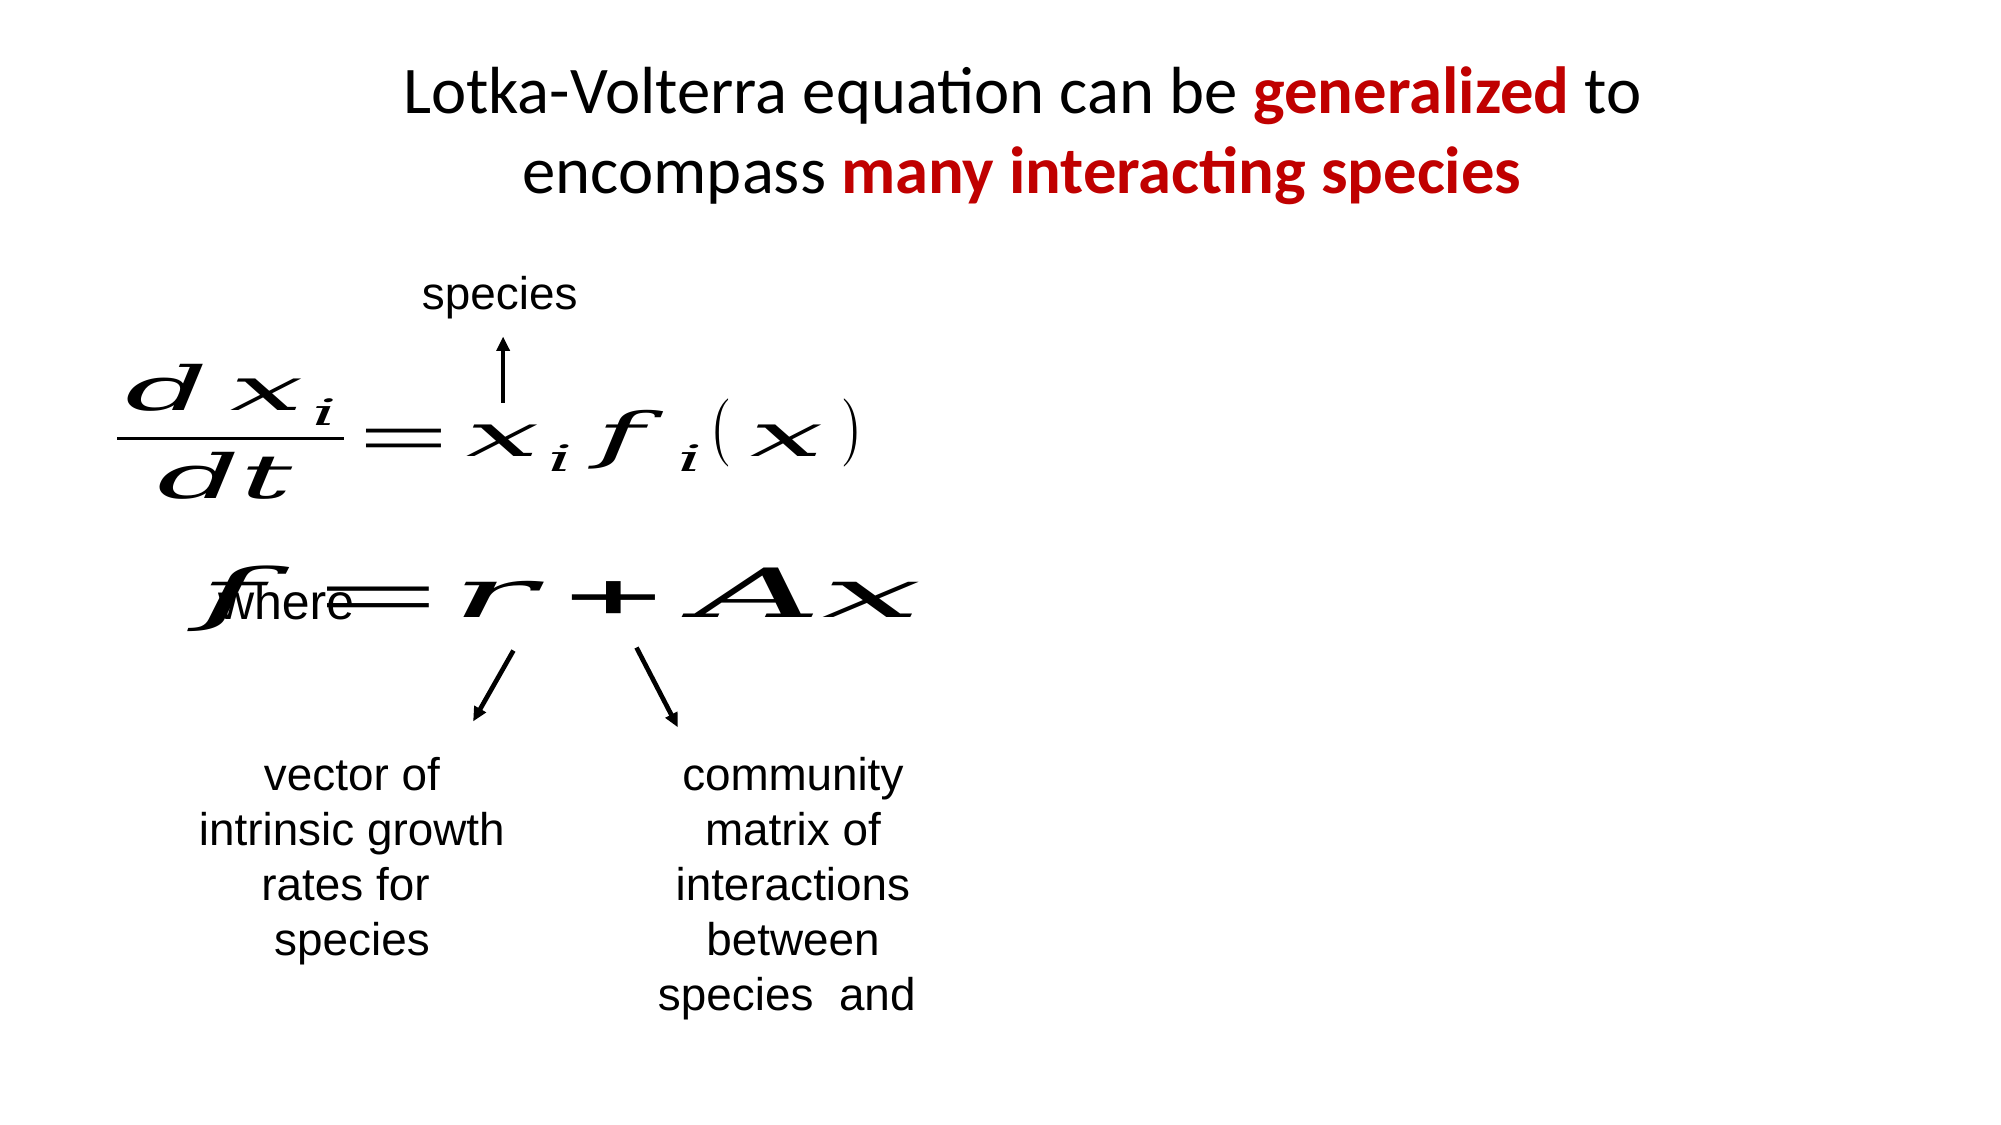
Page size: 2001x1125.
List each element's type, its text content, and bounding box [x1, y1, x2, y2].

text_box Lotka-Volterra equation can be generalized to encompass many interacting species [259, 39, 1786, 214]
text_box where [189, 562, 383, 698]
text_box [636, 647, 678, 728]
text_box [473, 650, 514, 722]
